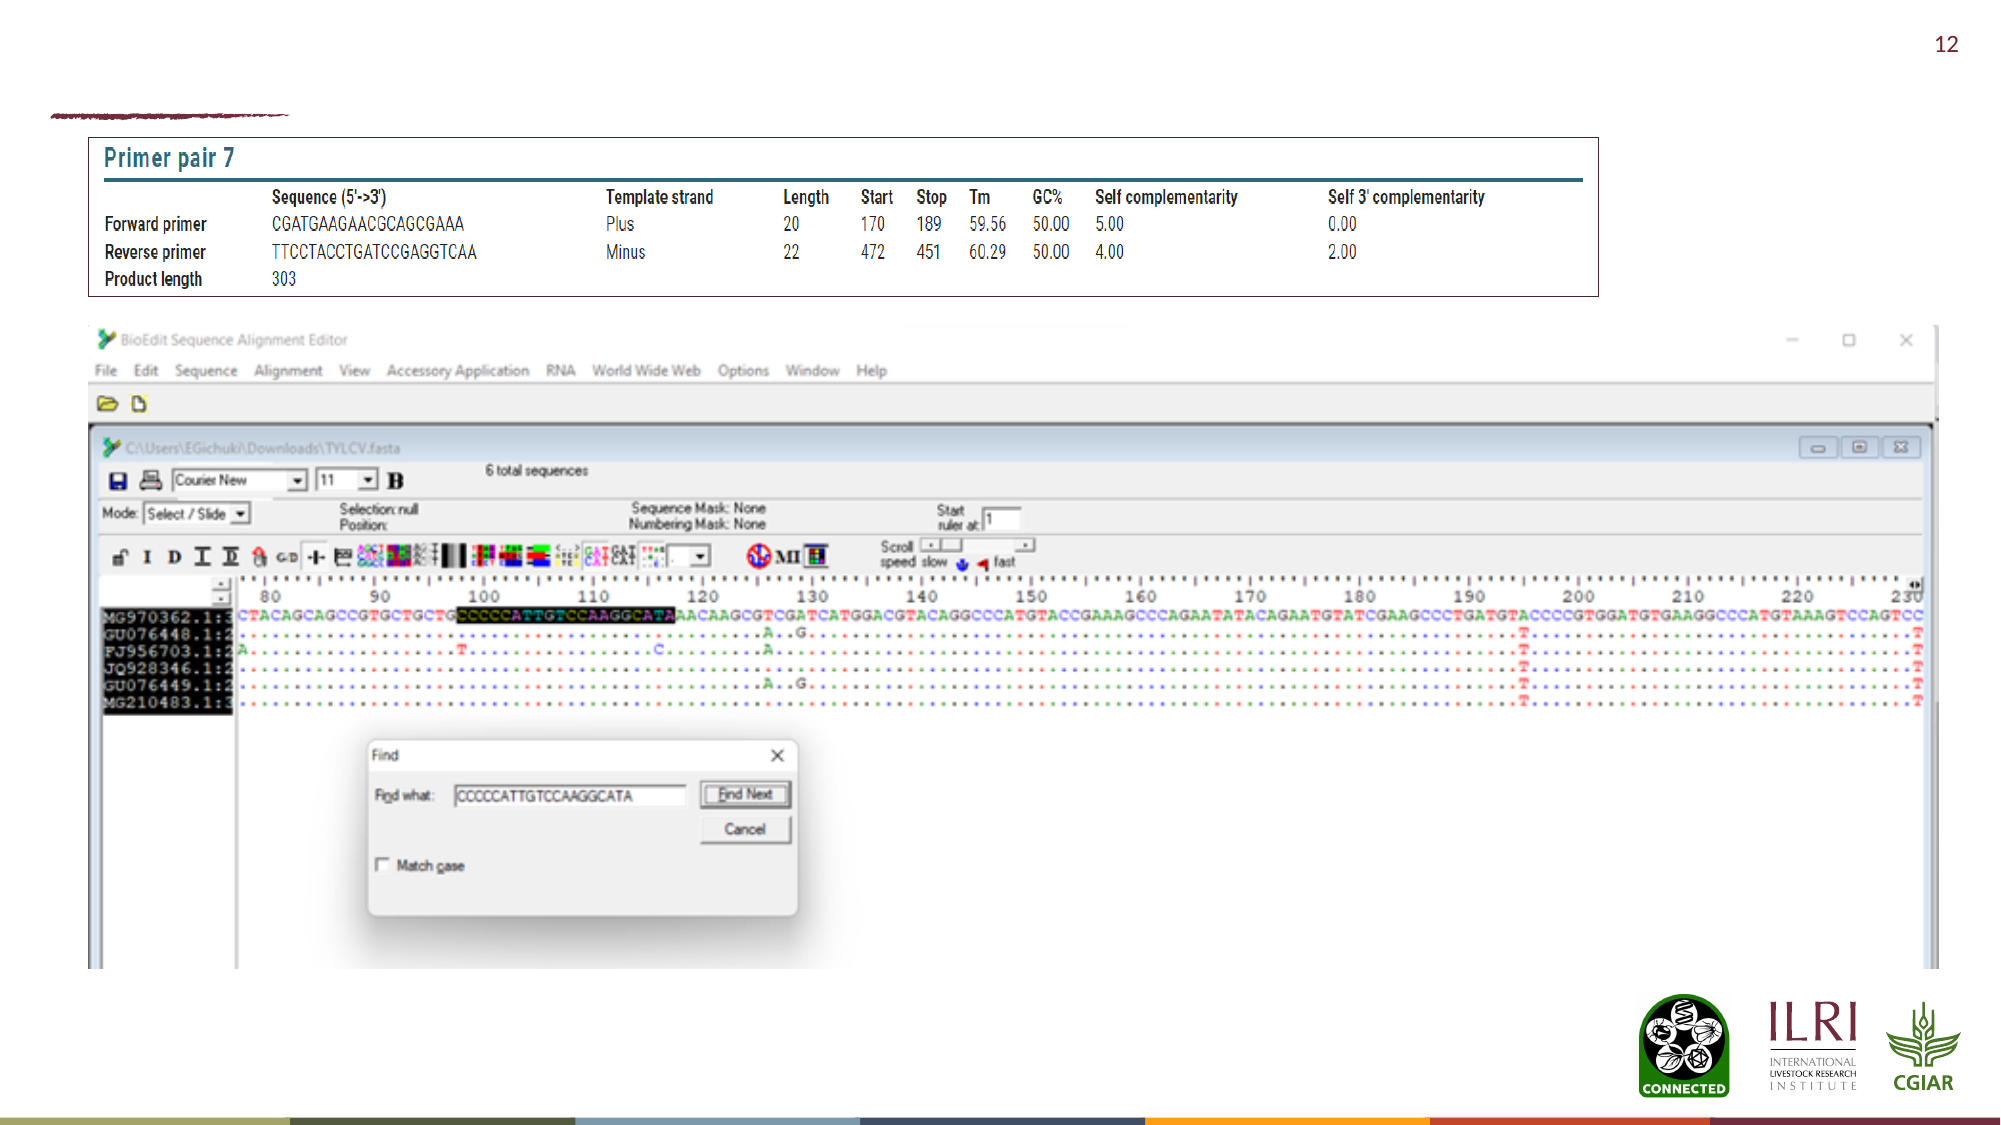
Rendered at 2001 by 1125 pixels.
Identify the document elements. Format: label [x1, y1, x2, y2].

picture [1636, 991, 1732, 1100]
picture [88, 137, 1599, 298]
picture [88, 325, 1939, 969]
